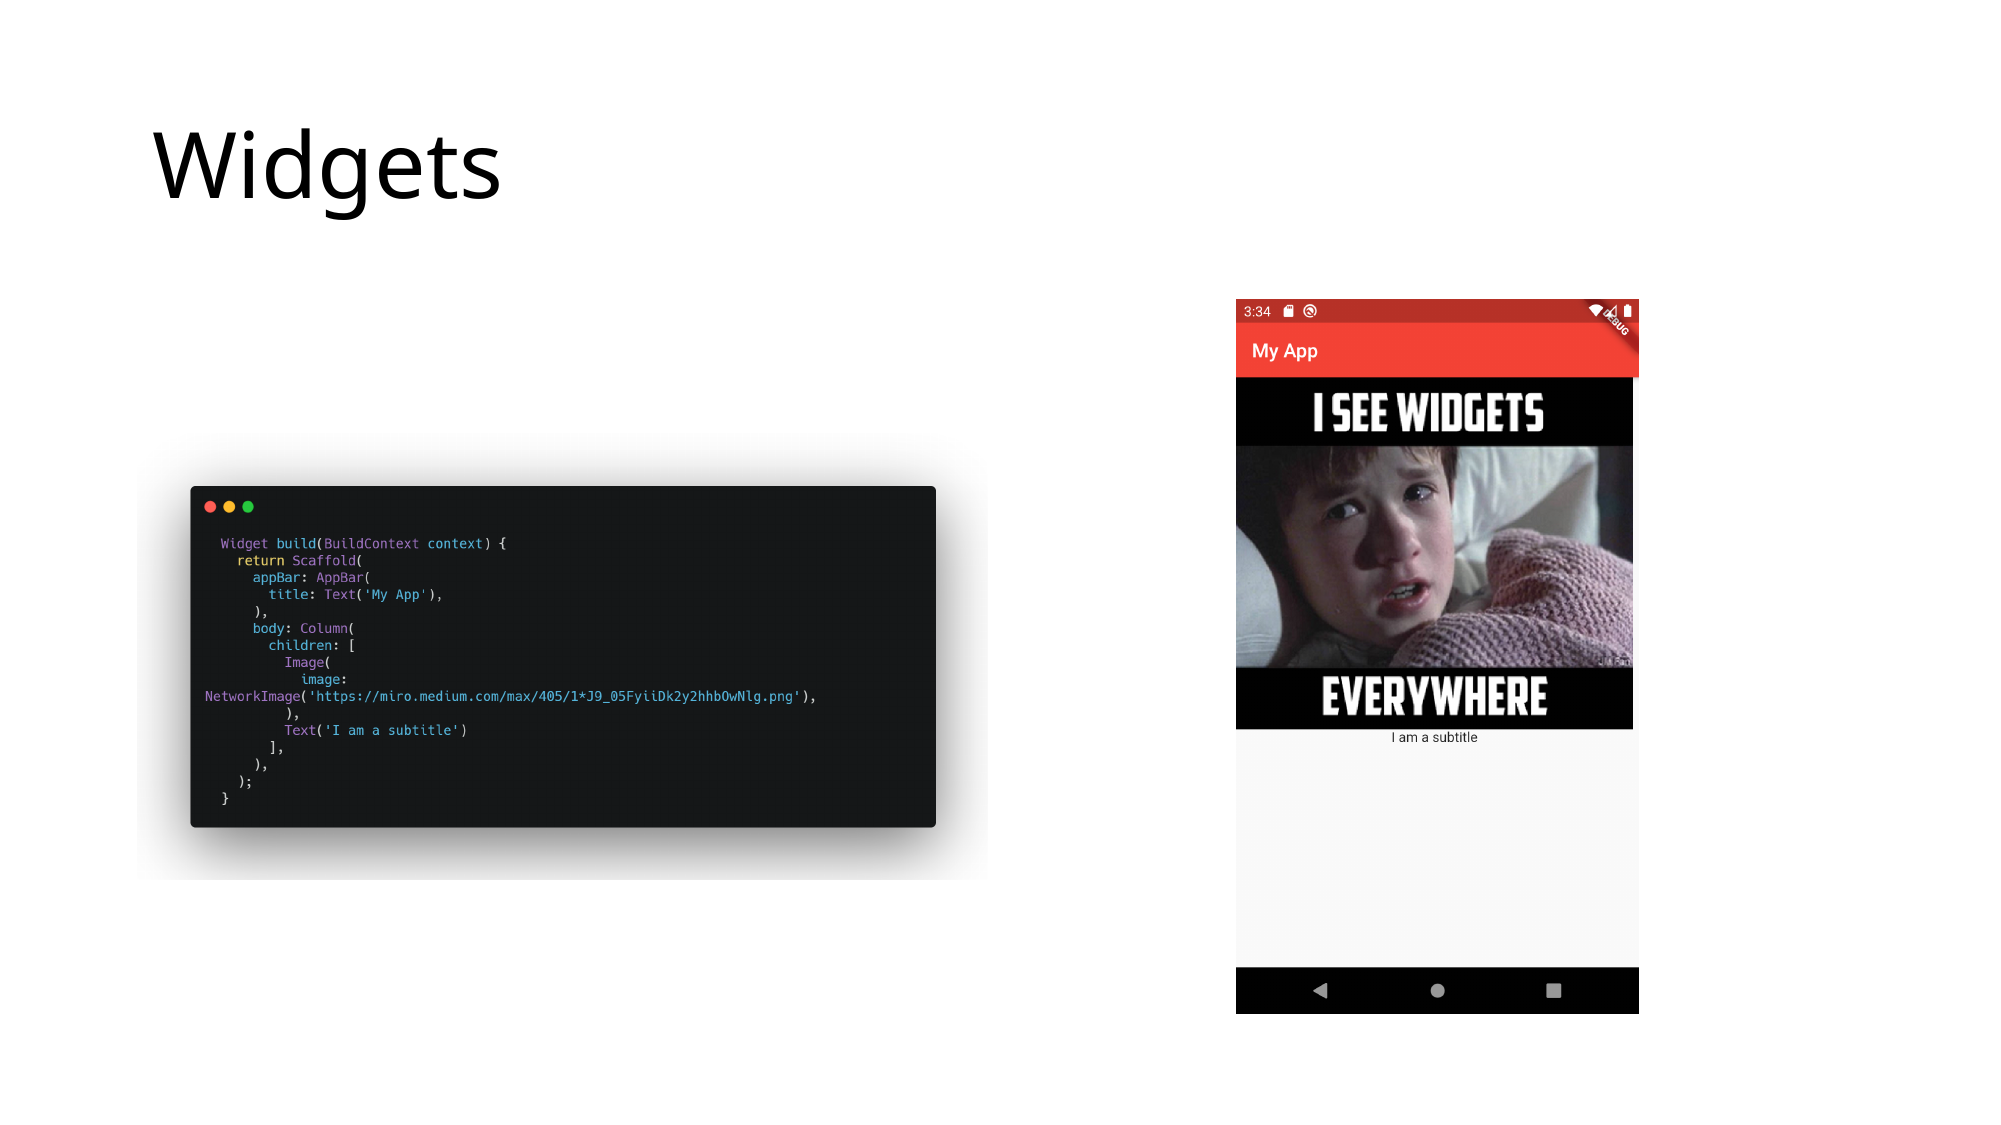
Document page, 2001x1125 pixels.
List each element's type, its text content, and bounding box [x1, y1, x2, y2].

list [137, 433, 988, 880]
title Widgets [137, 59, 1863, 278]
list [1236, 299, 1639, 1014]
